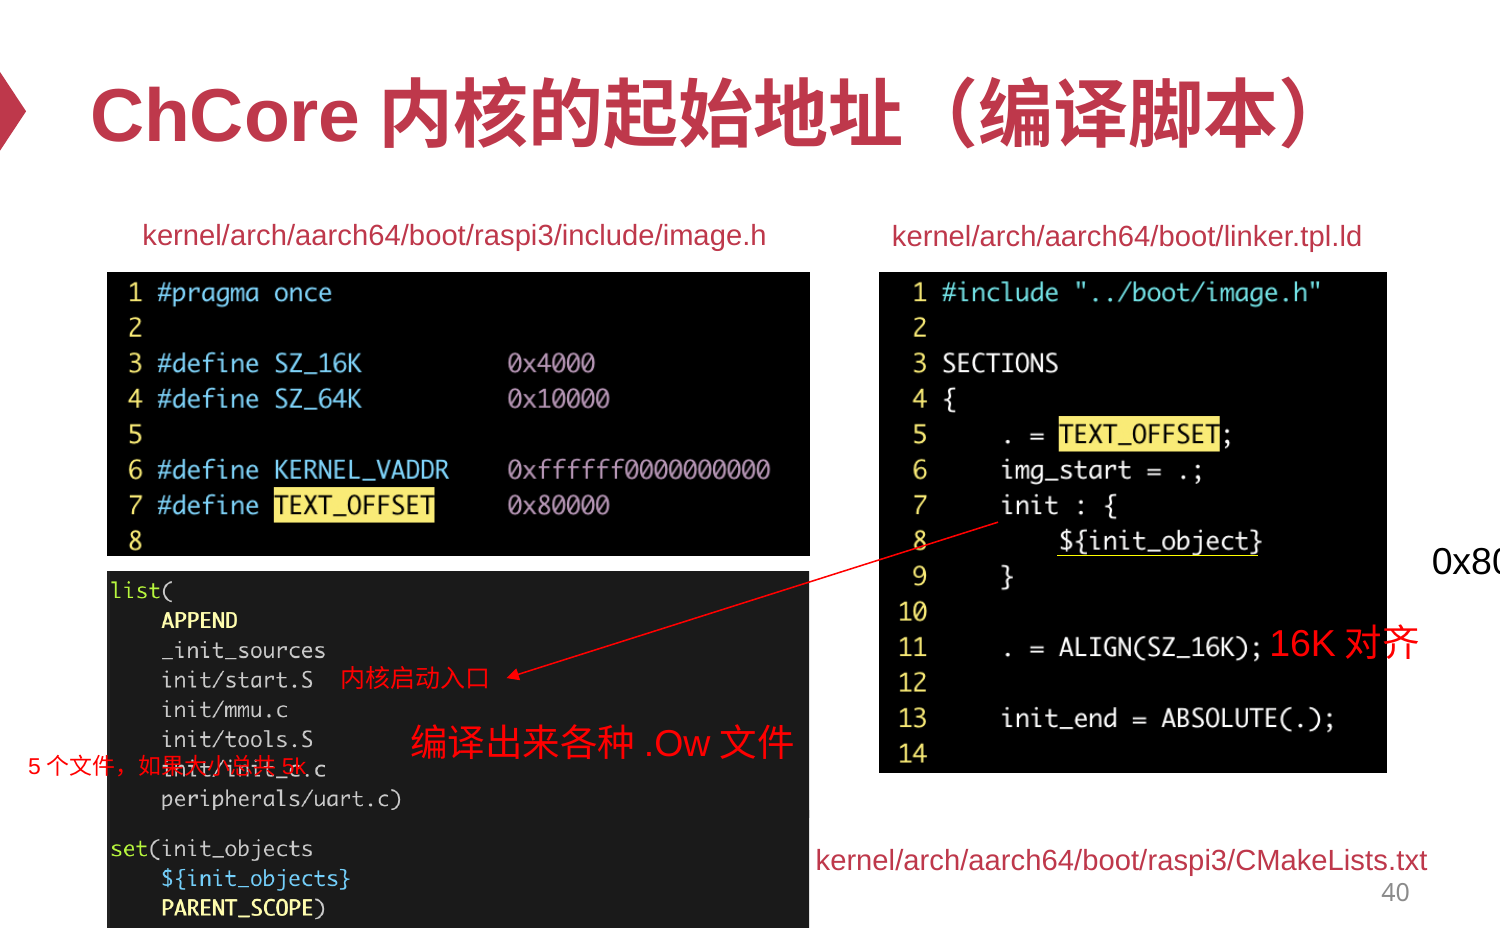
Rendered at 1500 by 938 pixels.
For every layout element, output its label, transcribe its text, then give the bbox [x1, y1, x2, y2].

text_box kernel/arch/aarch64/boot/linker.tpl.ld [874, 209, 1381, 260]
picture [106, 271, 810, 556]
picture [106, 571, 810, 928]
text_box 16K对齐 [1390, 612, 1435, 672]
text_box kernel/arch/aarch64/boot/raspi3/CMakeLists.txt [815, 833, 1500, 884]
picture [879, 271, 1387, 773]
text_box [506, 521, 999, 679]
text_box kernel/arch/aarch64/boot/raspi3/include/image.h [124, 209, 786, 260]
text_box 5个文件，如果大小总共5k [13, 743, 101, 787]
slide_number 40 [1074, 884, 1425, 919]
text_box 0x80000 + 5k [1417, 529, 1500, 590]
title ChCore内核的起始地址（编译脚本） [75, 37, 1425, 186]
